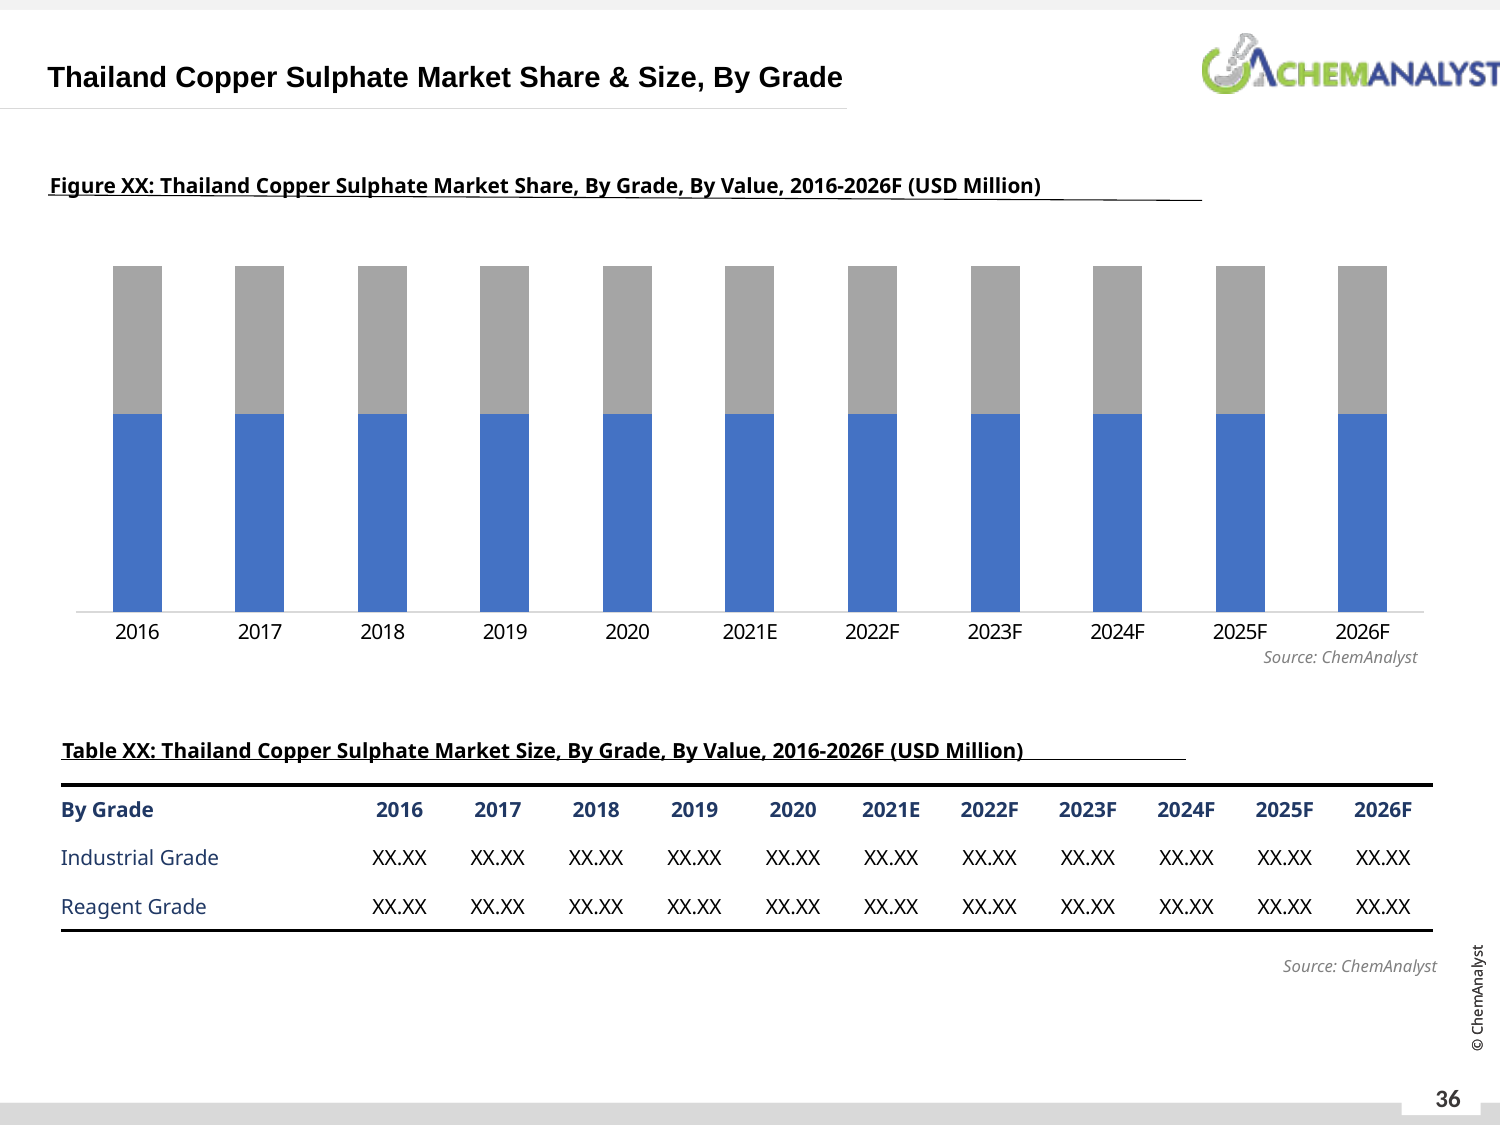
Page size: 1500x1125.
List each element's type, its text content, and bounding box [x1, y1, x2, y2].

table_header 2026F [1334, 787, 1433, 833]
table_header 2025F [1236, 787, 1334, 833]
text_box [48, 194, 1203, 201]
table_cell XX.XX [1236, 882, 1334, 929]
text_box Table XX: Thailand Copper Sulphate Market Size, By Grade, By Value, 2016-2026F (USD Million) [47, 717, 1372, 770]
table_cell XX.XX [645, 833, 744, 882]
table_header By Grade [61, 787, 350, 833]
table_header 2022F [941, 787, 1039, 833]
table_cell XX.XX [449, 882, 547, 929]
table_cell XX.XX [1137, 833, 1236, 882]
table_header 2024F [1137, 787, 1236, 833]
table_header 2019 [645, 787, 744, 833]
table_cell XX.XX [842, 833, 941, 882]
table_cell Reagent Grade [61, 882, 350, 929]
table_cell XX.XX [547, 833, 645, 882]
table_cell XX.XX [350, 882, 449, 929]
picture [1202, 33, 1500, 94]
table_cell XX.XX [842, 882, 941, 929]
table_header 2020 [744, 787, 842, 833]
table_cell XX.XX [1039, 833, 1137, 882]
table_header 2018 [547, 787, 645, 833]
table_cell XX.XX [645, 882, 744, 929]
chart [47, 207, 1453, 655]
table_cell XX.XX [744, 882, 842, 929]
table_cell XX.XX [1334, 833, 1433, 882]
text_box Thailand Copper Sulphate Market Share & Size, By Grade [32, 50, 1496, 101]
table_cell XX.XX [449, 833, 547, 882]
table_cell XX.XX [547, 882, 645, 929]
table_cell XX.XX [744, 833, 842, 882]
table_cell XX.XX [1334, 882, 1433, 929]
table_header 2016 [350, 787, 449, 833]
table_header 2017 [449, 787, 547, 833]
table_cell Industrial Grade [61, 833, 350, 882]
text_box Source: ChemAnalyst [1070, 655, 1433, 675]
table_cell XX.XX [1236, 833, 1334, 882]
table_cell XX.XX [941, 882, 1039, 929]
table_cell XX.XX [941, 833, 1039, 882]
table_cell XX.XX [1137, 882, 1236, 929]
text_box Figure XX: Thailand Copper Sulphate Market Share, By Grade, By Value, 2016-2026F (USD Million) [35, 152, 1359, 205]
table_cell XX.XX [1039, 882, 1137, 929]
table_cell XX.XX [350, 833, 449, 882]
table_header 2023F [1039, 787, 1137, 833]
text_box Source: ChemAnalyst [1090, 948, 1453, 984]
table_header 2021E [842, 787, 941, 833]
